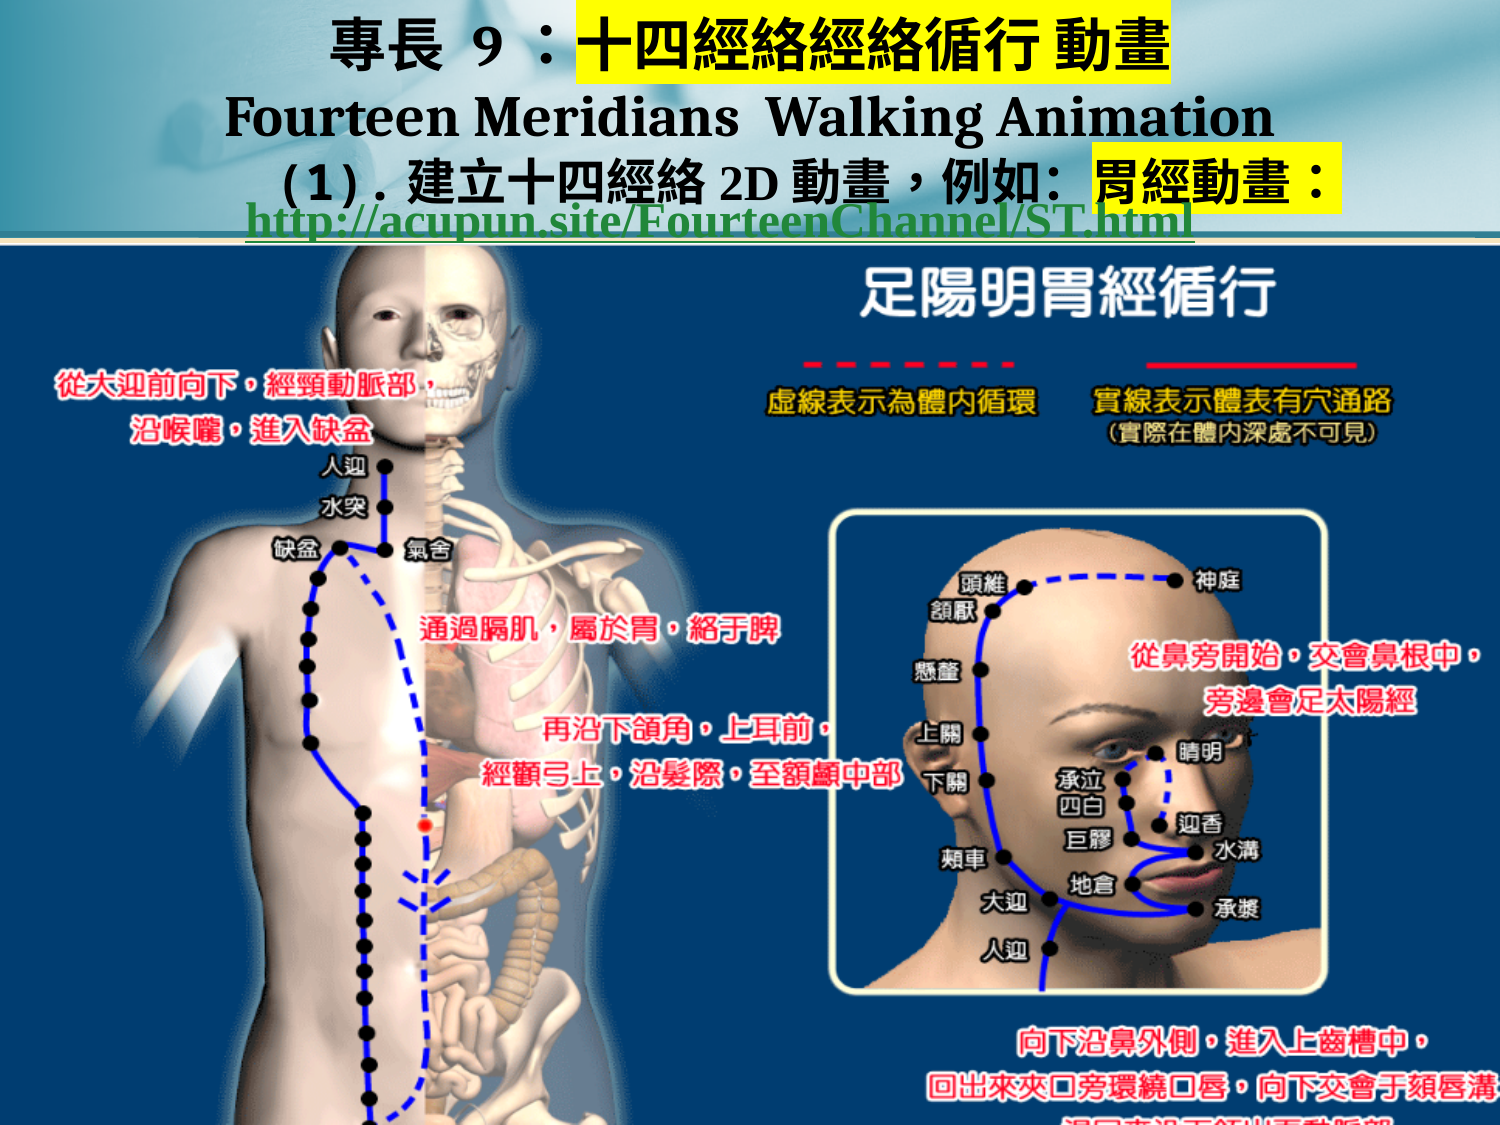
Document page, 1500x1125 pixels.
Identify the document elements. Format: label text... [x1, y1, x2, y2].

title 專長 9：十四經絡經絡循行 動畫 Fourteen Meridians Walking Animation [0, 0, 1500, 166]
picture [0, 243, 1500, 1125]
text_box (1).建立十四經絡2D動畫，例如：胃經動畫：http://acupun.site/FourteenChannel/ST.html [230, 165, 1424, 242]
